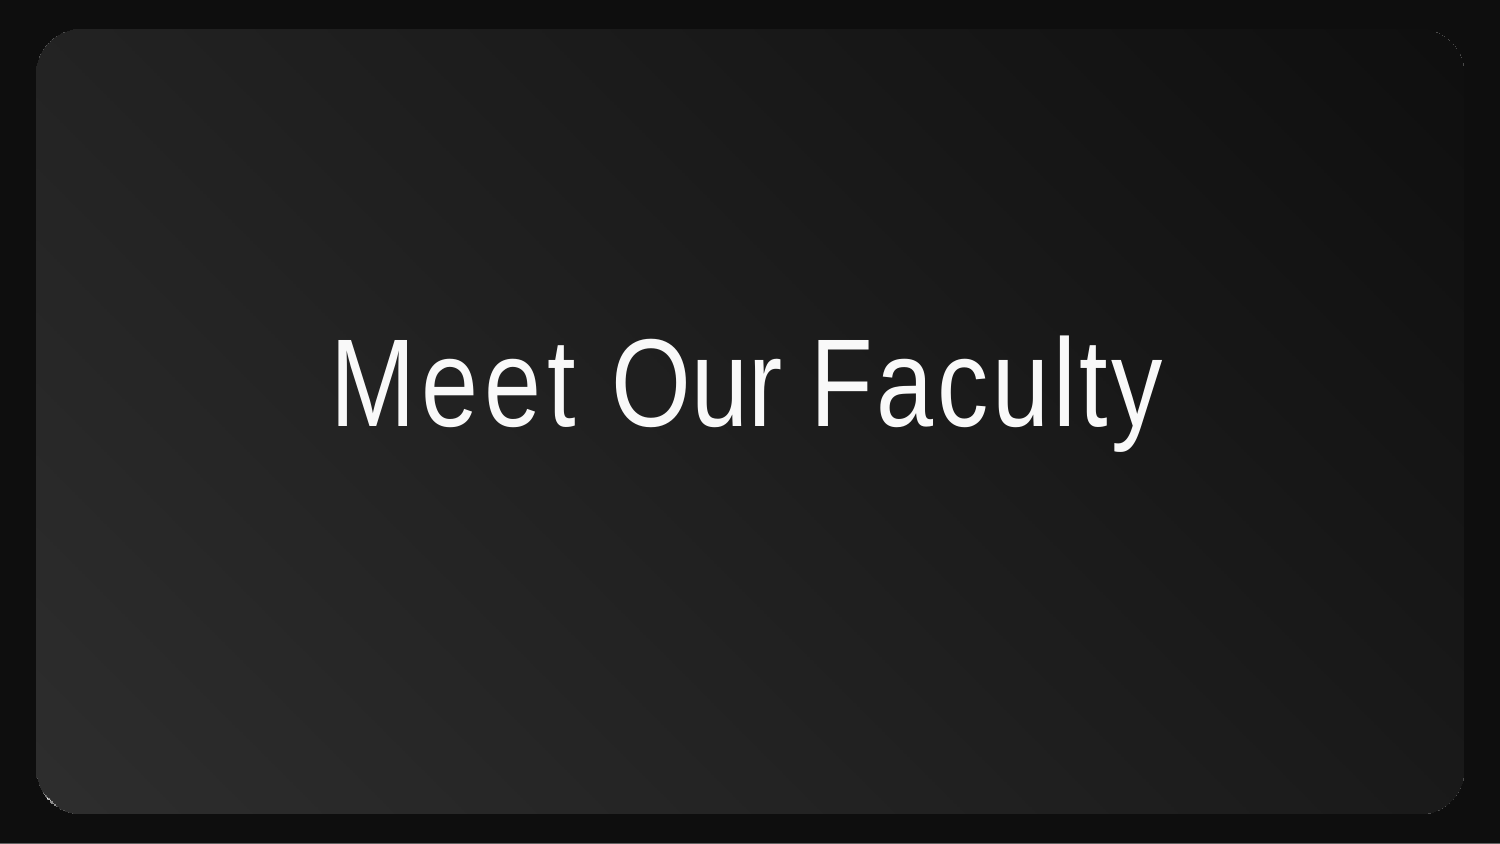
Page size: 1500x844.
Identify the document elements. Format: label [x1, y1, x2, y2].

picture [35, 29, 1465, 815]
text_box [0, 0, 1500, 844]
